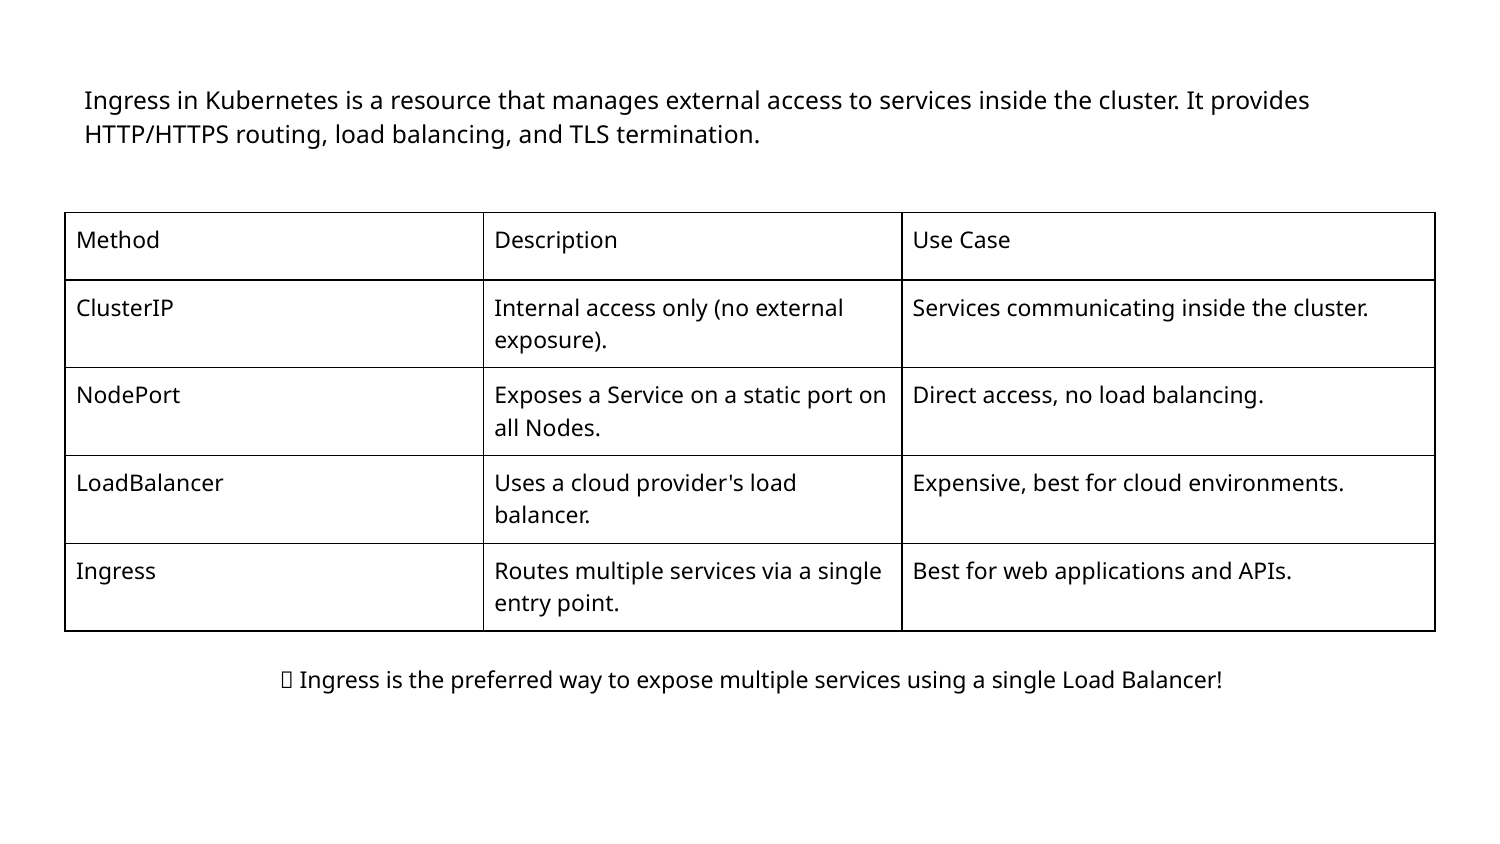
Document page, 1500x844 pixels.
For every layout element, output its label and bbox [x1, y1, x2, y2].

table_cell [903, 368, 1434, 455]
text_box [134, 660, 1368, 694]
table_cell [66, 368, 483, 455]
table_cell [903, 281, 1434, 367]
table_cell [903, 544, 1434, 630]
table_cell [66, 544, 483, 630]
table_cell [484, 456, 901, 543]
table_cell [66, 456, 483, 543]
text_box [84, 79, 1416, 184]
table_cell [484, 368, 901, 455]
table_cell [903, 456, 1434, 543]
table_header [484, 213, 901, 279]
table_header [903, 213, 1434, 279]
table_cell [484, 281, 901, 367]
table_cell [66, 281, 483, 367]
table_cell [484, 544, 901, 630]
table_header [66, 213, 483, 279]
